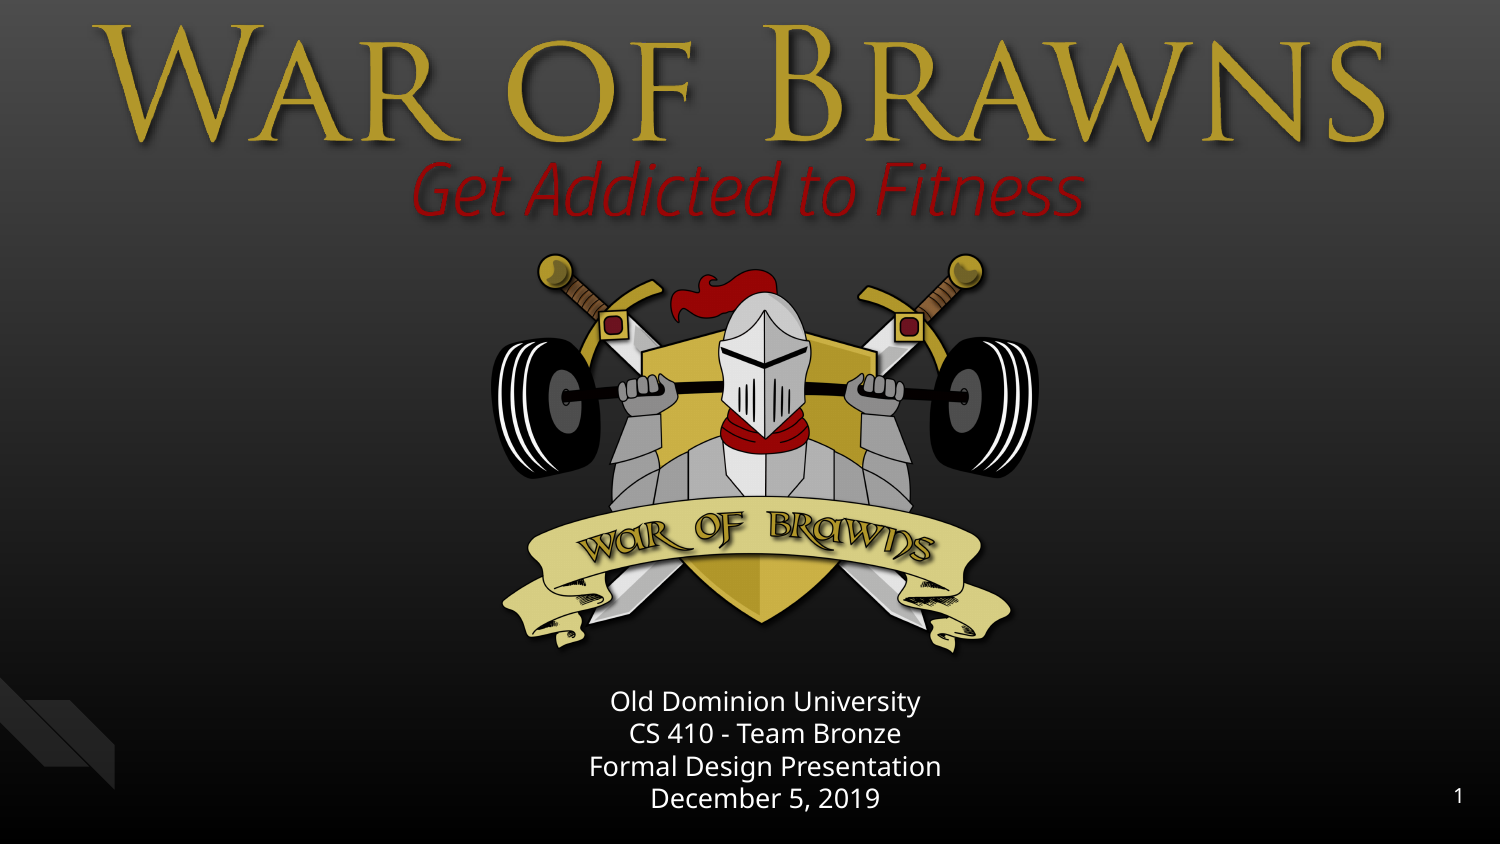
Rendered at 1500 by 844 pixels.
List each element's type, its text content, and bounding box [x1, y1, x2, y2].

slide_number ‹#› [1389, 764, 1480, 830]
picture [82, 0, 1418, 710]
list Old Dominion University CS 410 - Team Bronze Formal Design Presentation December 5, 2019 [196, 706, 1334, 793]
